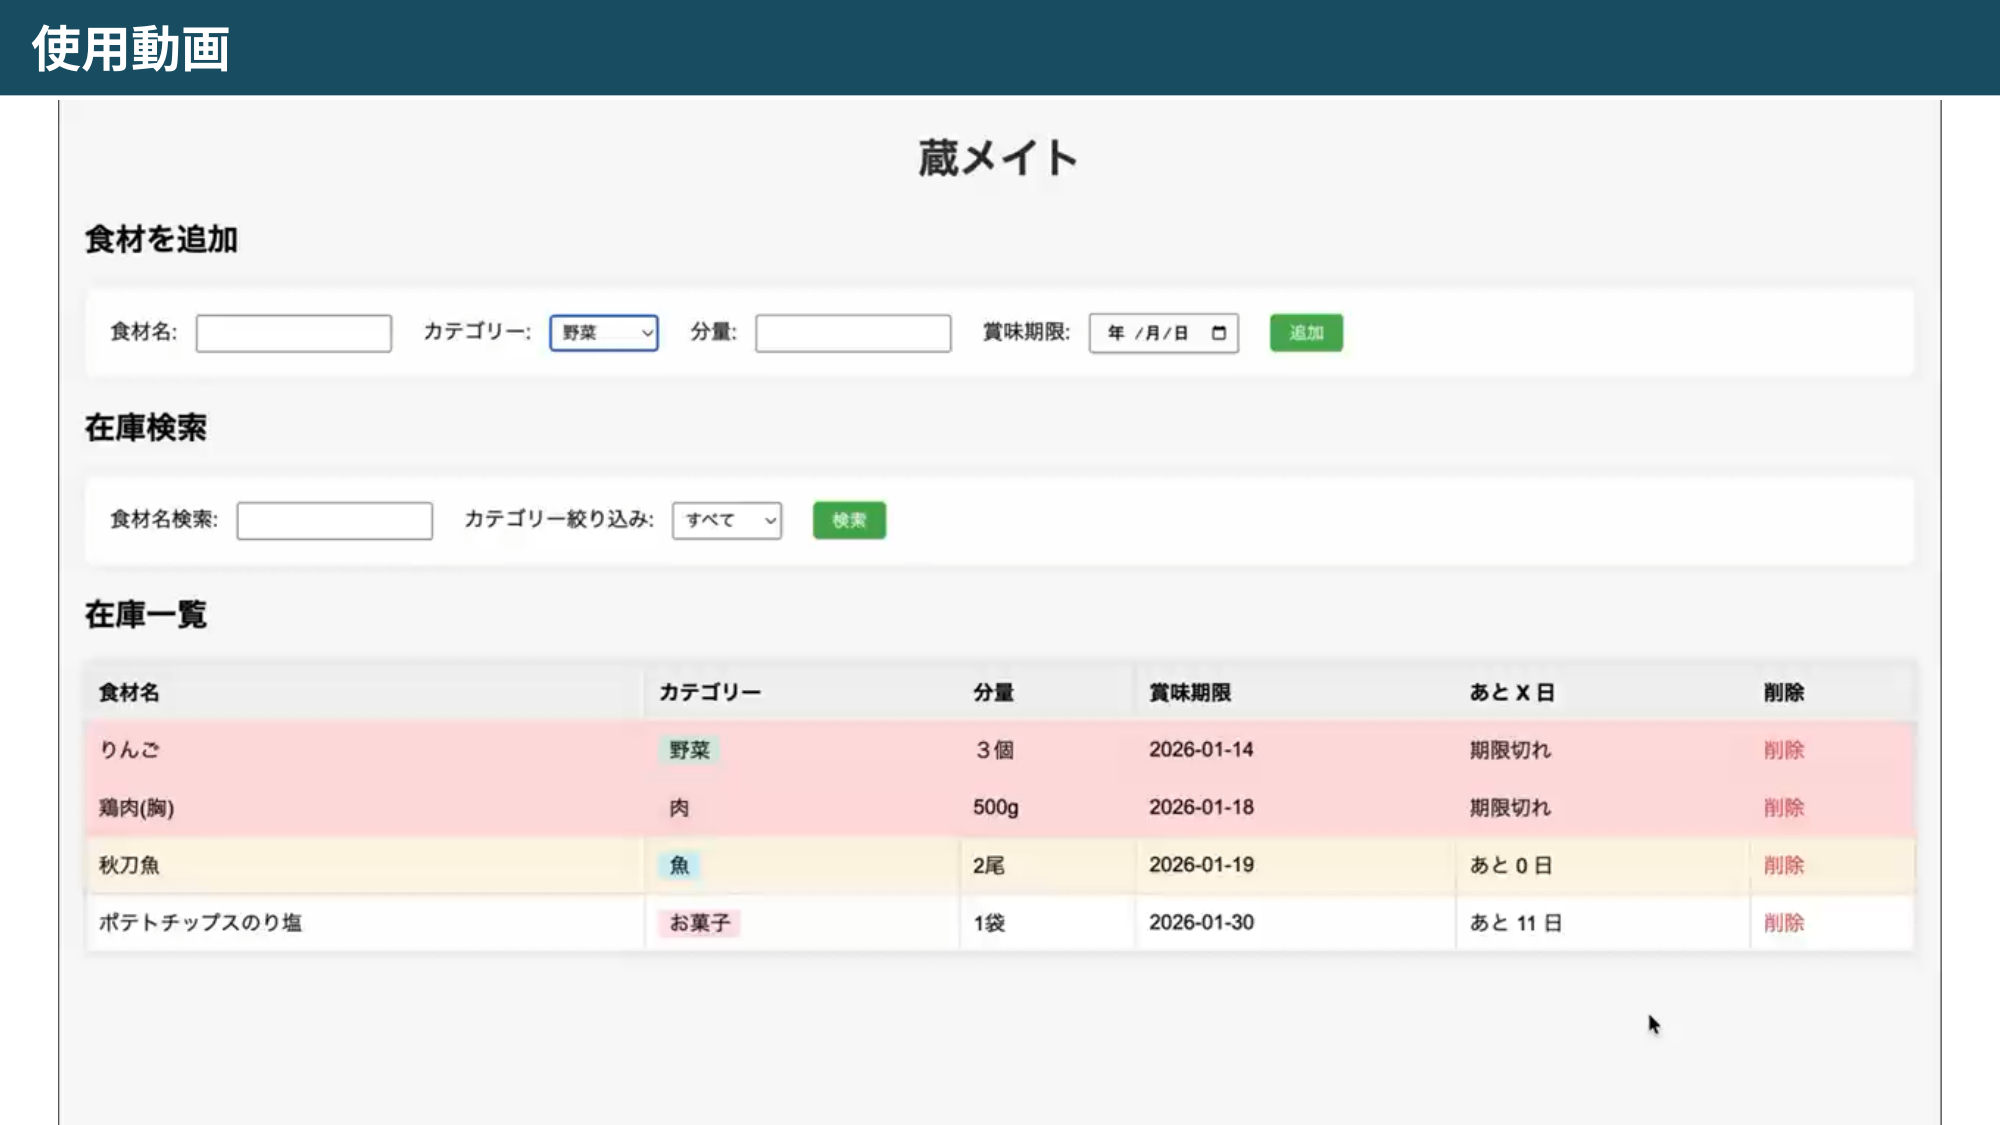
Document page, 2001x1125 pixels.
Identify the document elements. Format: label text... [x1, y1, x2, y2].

text_box 使用動画 [16, 9, 247, 85]
text_box [0, 0, 2000, 97]
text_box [56, 99, 1944, 1125]
